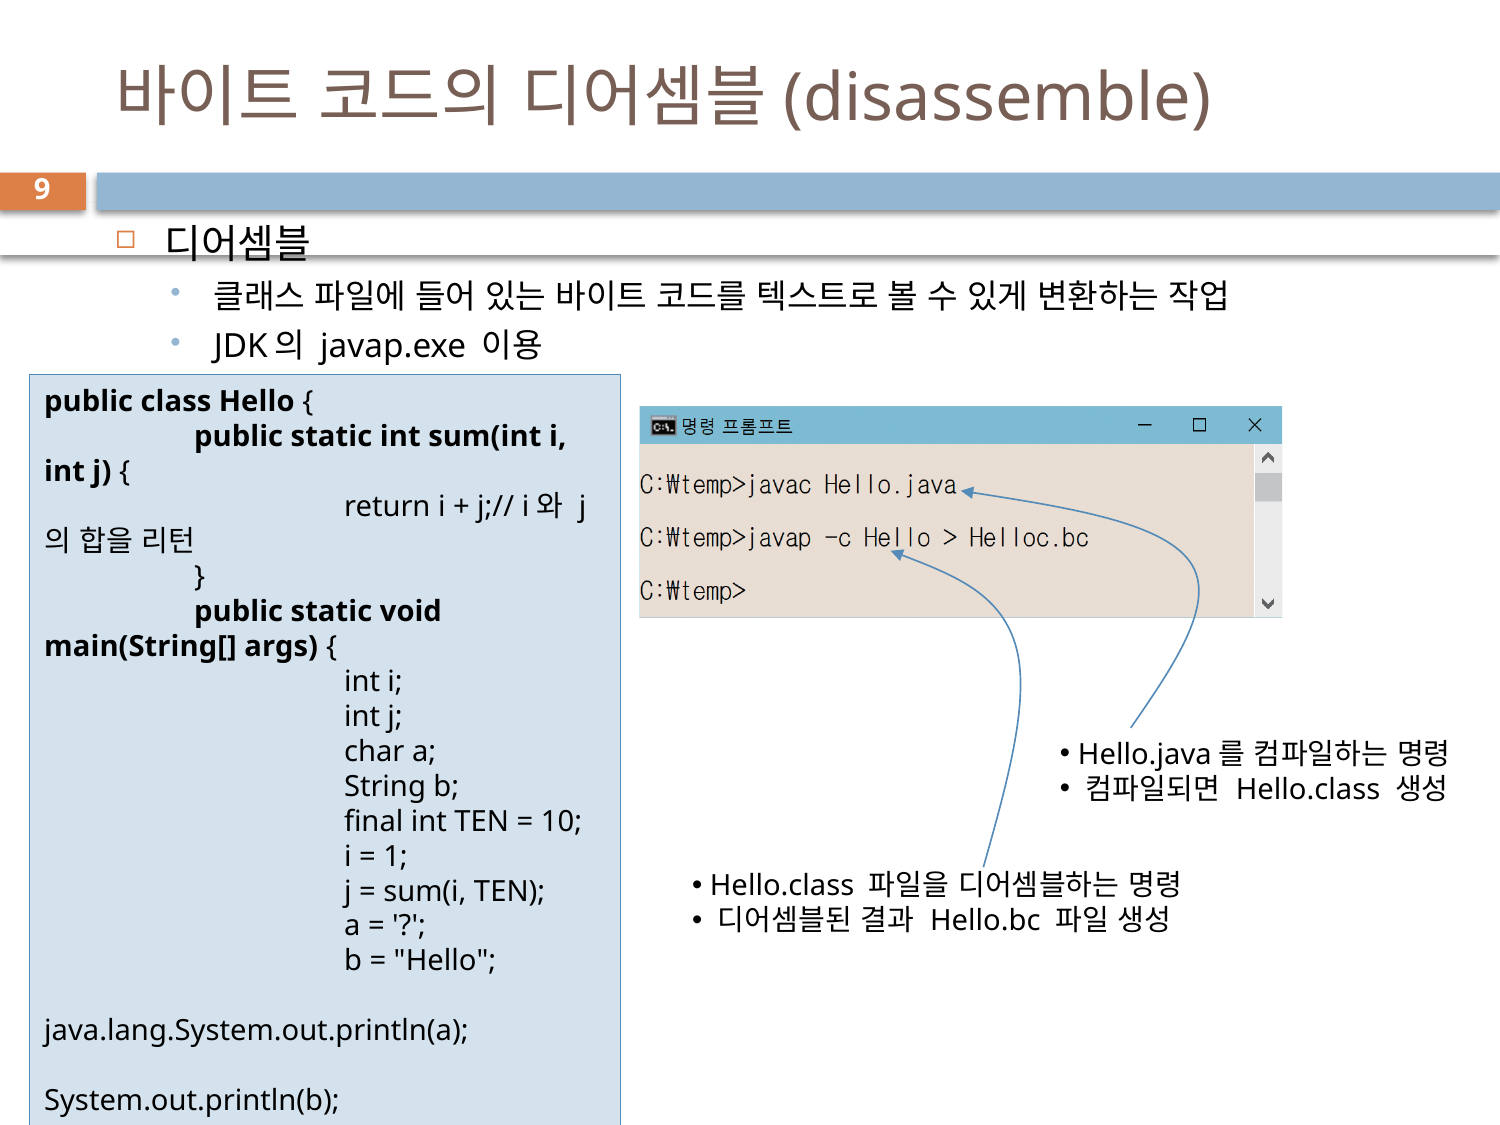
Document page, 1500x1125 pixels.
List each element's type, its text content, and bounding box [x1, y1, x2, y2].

text_box [0, 0, 1500, 75]
text_box [912, 626, 1022, 859]
picture [639, 406, 1283, 618]
slide_number 9 [0, 170, 87, 211]
list 디어셈블 클래스 파일에 들어 있는 바이트 코드를 텍스트로 볼 수 있게 변환하는 작업 JDK의 javap.exe 이용 [100, 210, 1438, 375]
text_box Hello.java를 컴파일하는 명령 컴파일되면 Hello.class 생성 [1045, 727, 1485, 813]
title 바이트 코드의 디어셈블(disassemble) [100, 75, 1438, 149]
text_box Hello.class 파일을 디어셈블하는 명령 디어셈블된 결과 Hello.bc 파일 생성 [677, 859, 1245, 944]
text_box [1057, 626, 1193, 727]
text_box public class Hello { public static int sum(int i, int j) { return i + j;// i와 j의 합을 리턴 } public static void main(String[] args) { int i; int j; char a; String b; final int TEN = 10; i = 1; j = sum(i, TEN); a = '?'; b = "Hello"; java.lang.System.out.println(a); System.out.println(b); System.out.println(TEN); System.out.println(j); } } [29, 374, 621, 1125]
